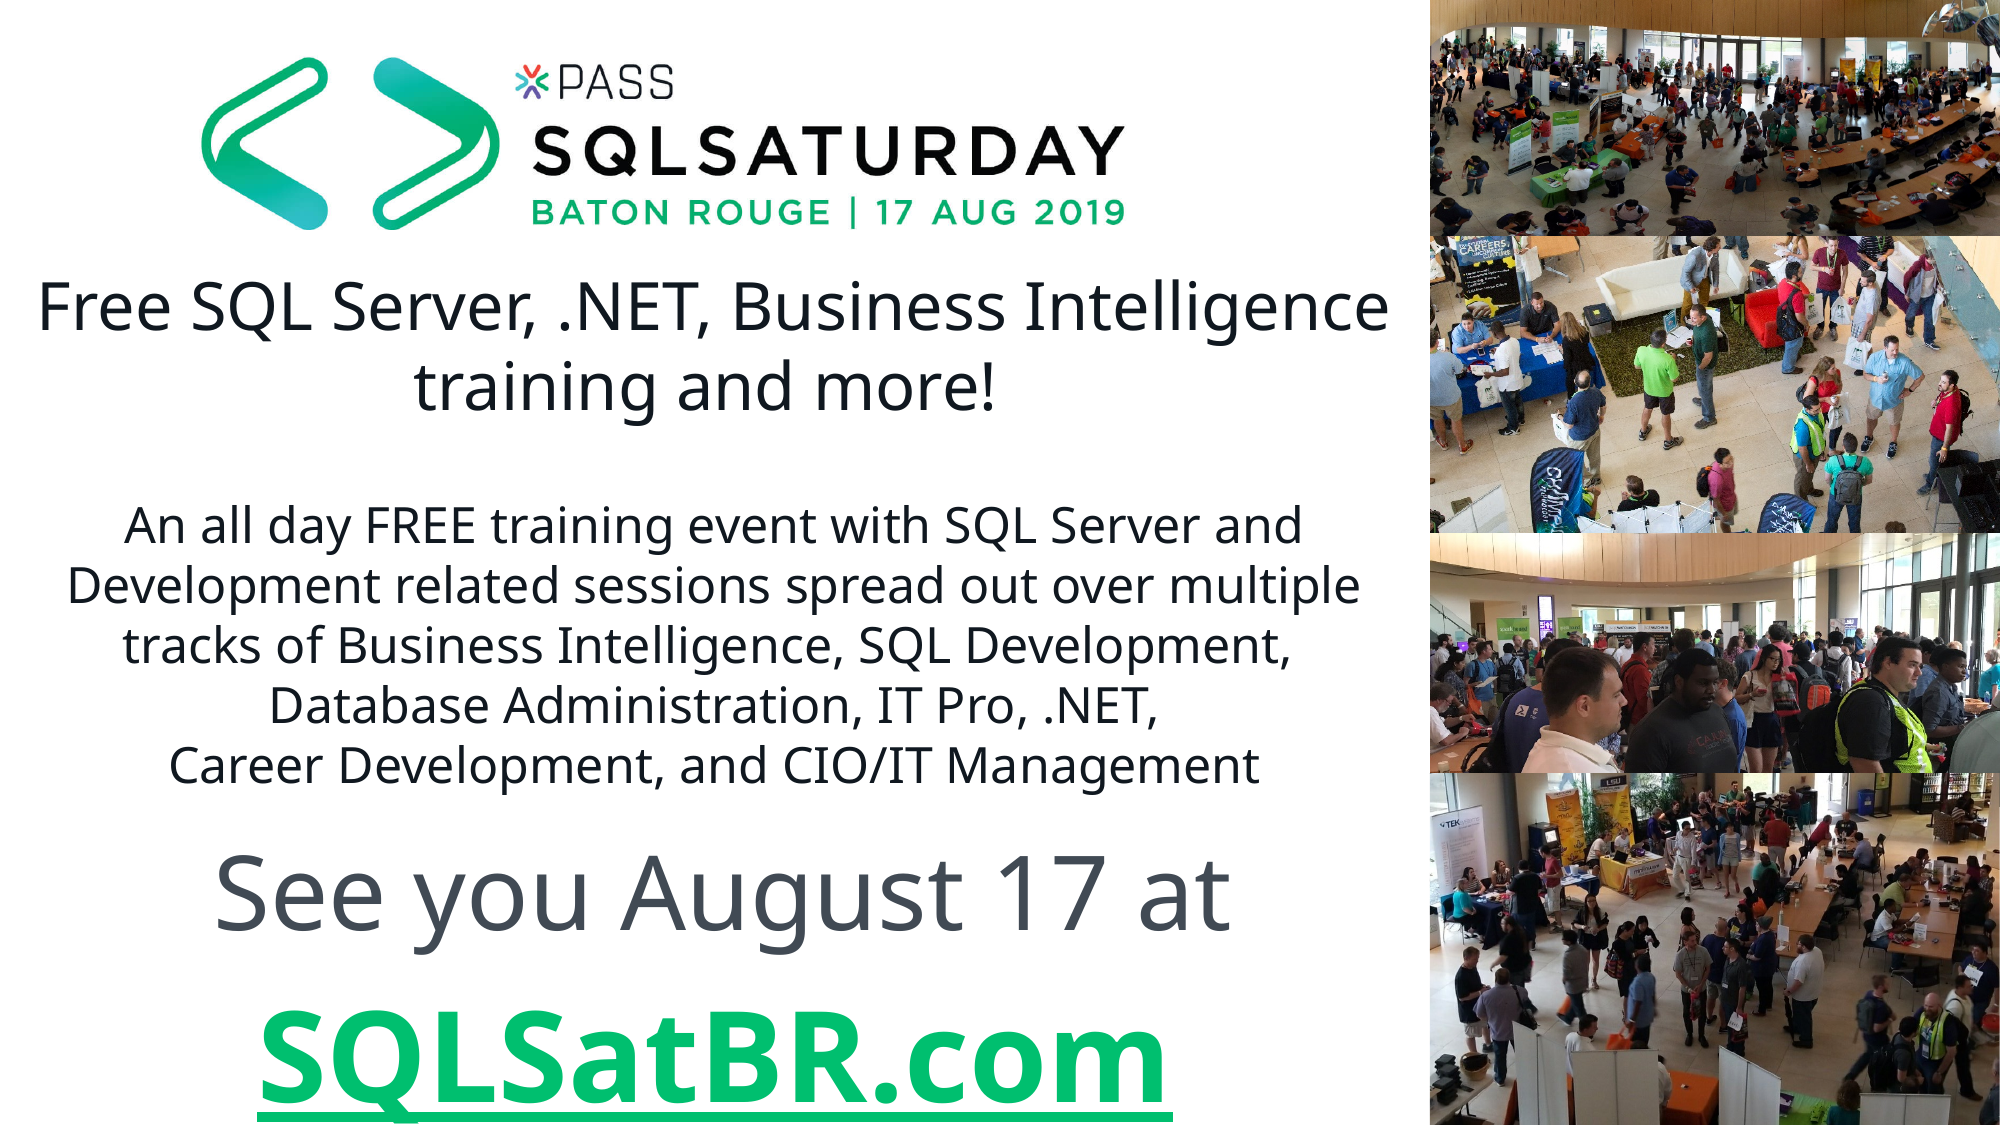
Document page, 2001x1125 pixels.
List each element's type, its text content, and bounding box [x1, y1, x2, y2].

text_box Free SQL Server, .NET, Business Intelligence training and more! An all day FREE training event with SQL Server and Development related sessions spread out over multiple tracks of Business Intelligence, SQL Development, Database Administration, IT Pro, .NET, Career Development, and CIO/IT Management [0, 256, 1424, 801]
list See you August 17 at SQLSatBR.com [0, 826, 1424, 1125]
picture [143, 0, 1286, 287]
picture [1429, 0, 2000, 1125]
